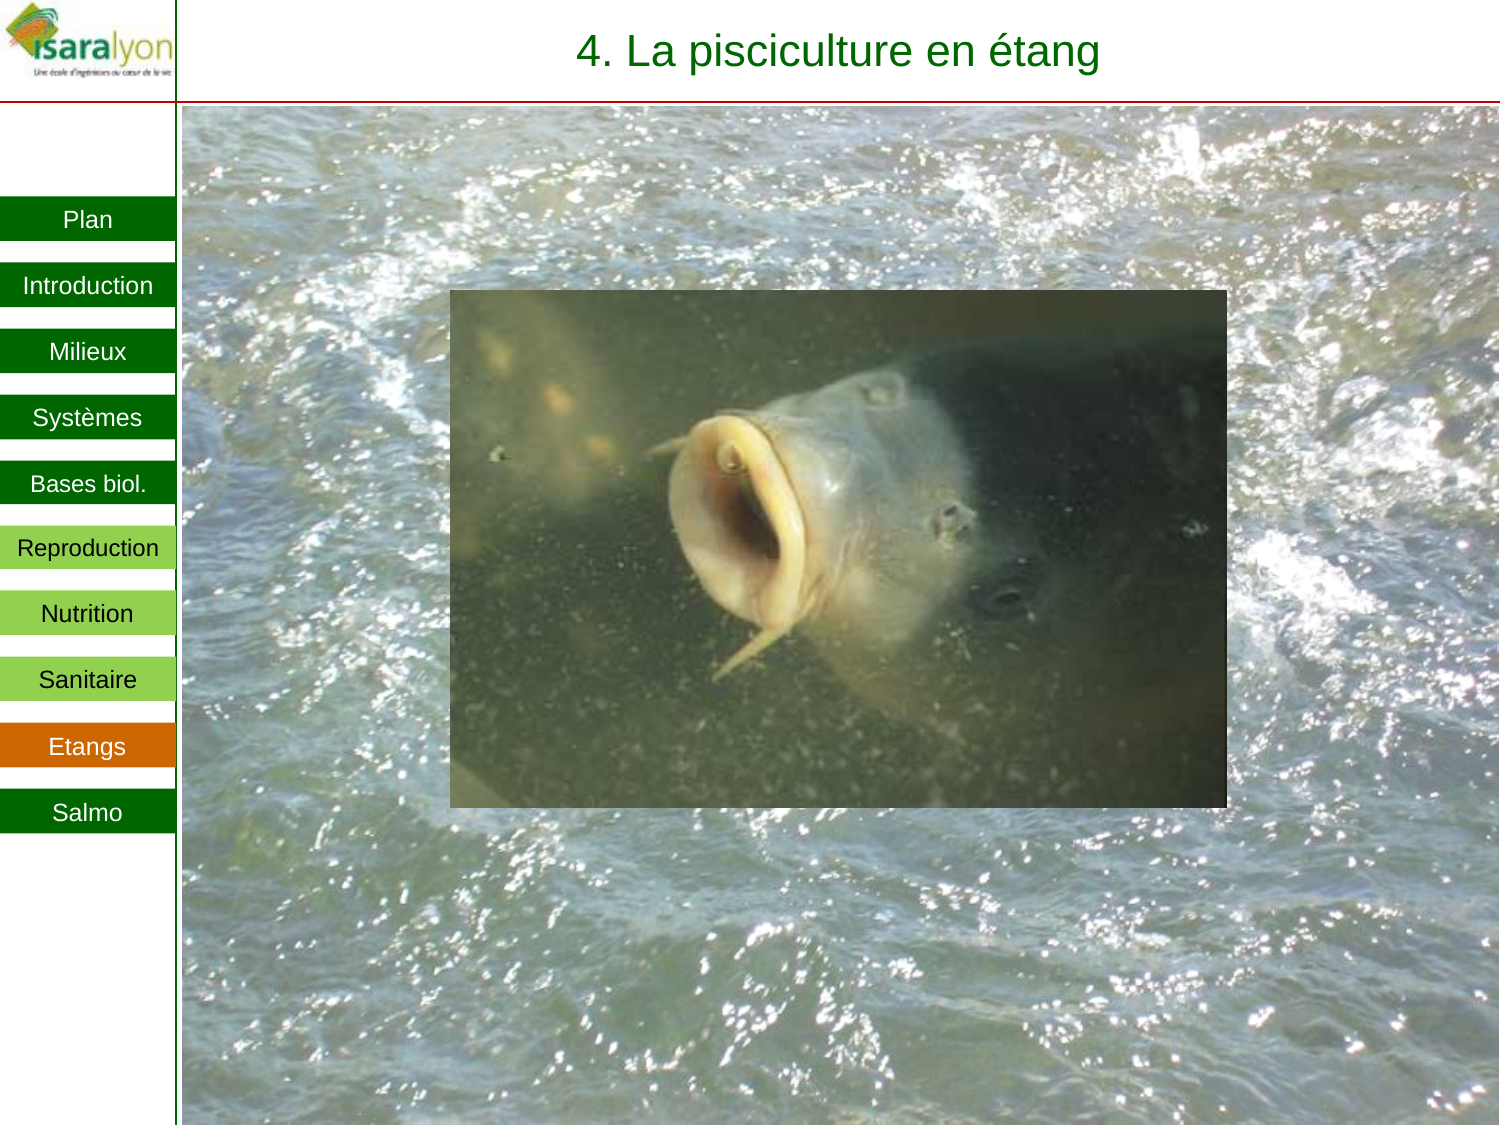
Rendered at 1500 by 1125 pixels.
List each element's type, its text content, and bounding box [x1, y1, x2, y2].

text_box Bases biol. [0, 460, 171, 505]
text_box Milieux [0, 328, 171, 374]
picture [177, 0, 181, 81]
text_box Sanitaire [0, 656, 171, 702]
picture [0, 0, 175, 81]
text_box Reproduction [0, 525, 171, 570]
text_box Salmo [0, 788, 171, 834]
text_box Systèmes [0, 394, 171, 440]
picture [182, 106, 1500, 1125]
text_box Etangs [0, 722, 171, 768]
text_box Introduction [0, 262, 171, 308]
text_box Plan [0, 196, 171, 241]
text_box 4. La pisciculture en étang [206, 13, 1471, 84]
text_box Nutrition [0, 590, 171, 636]
